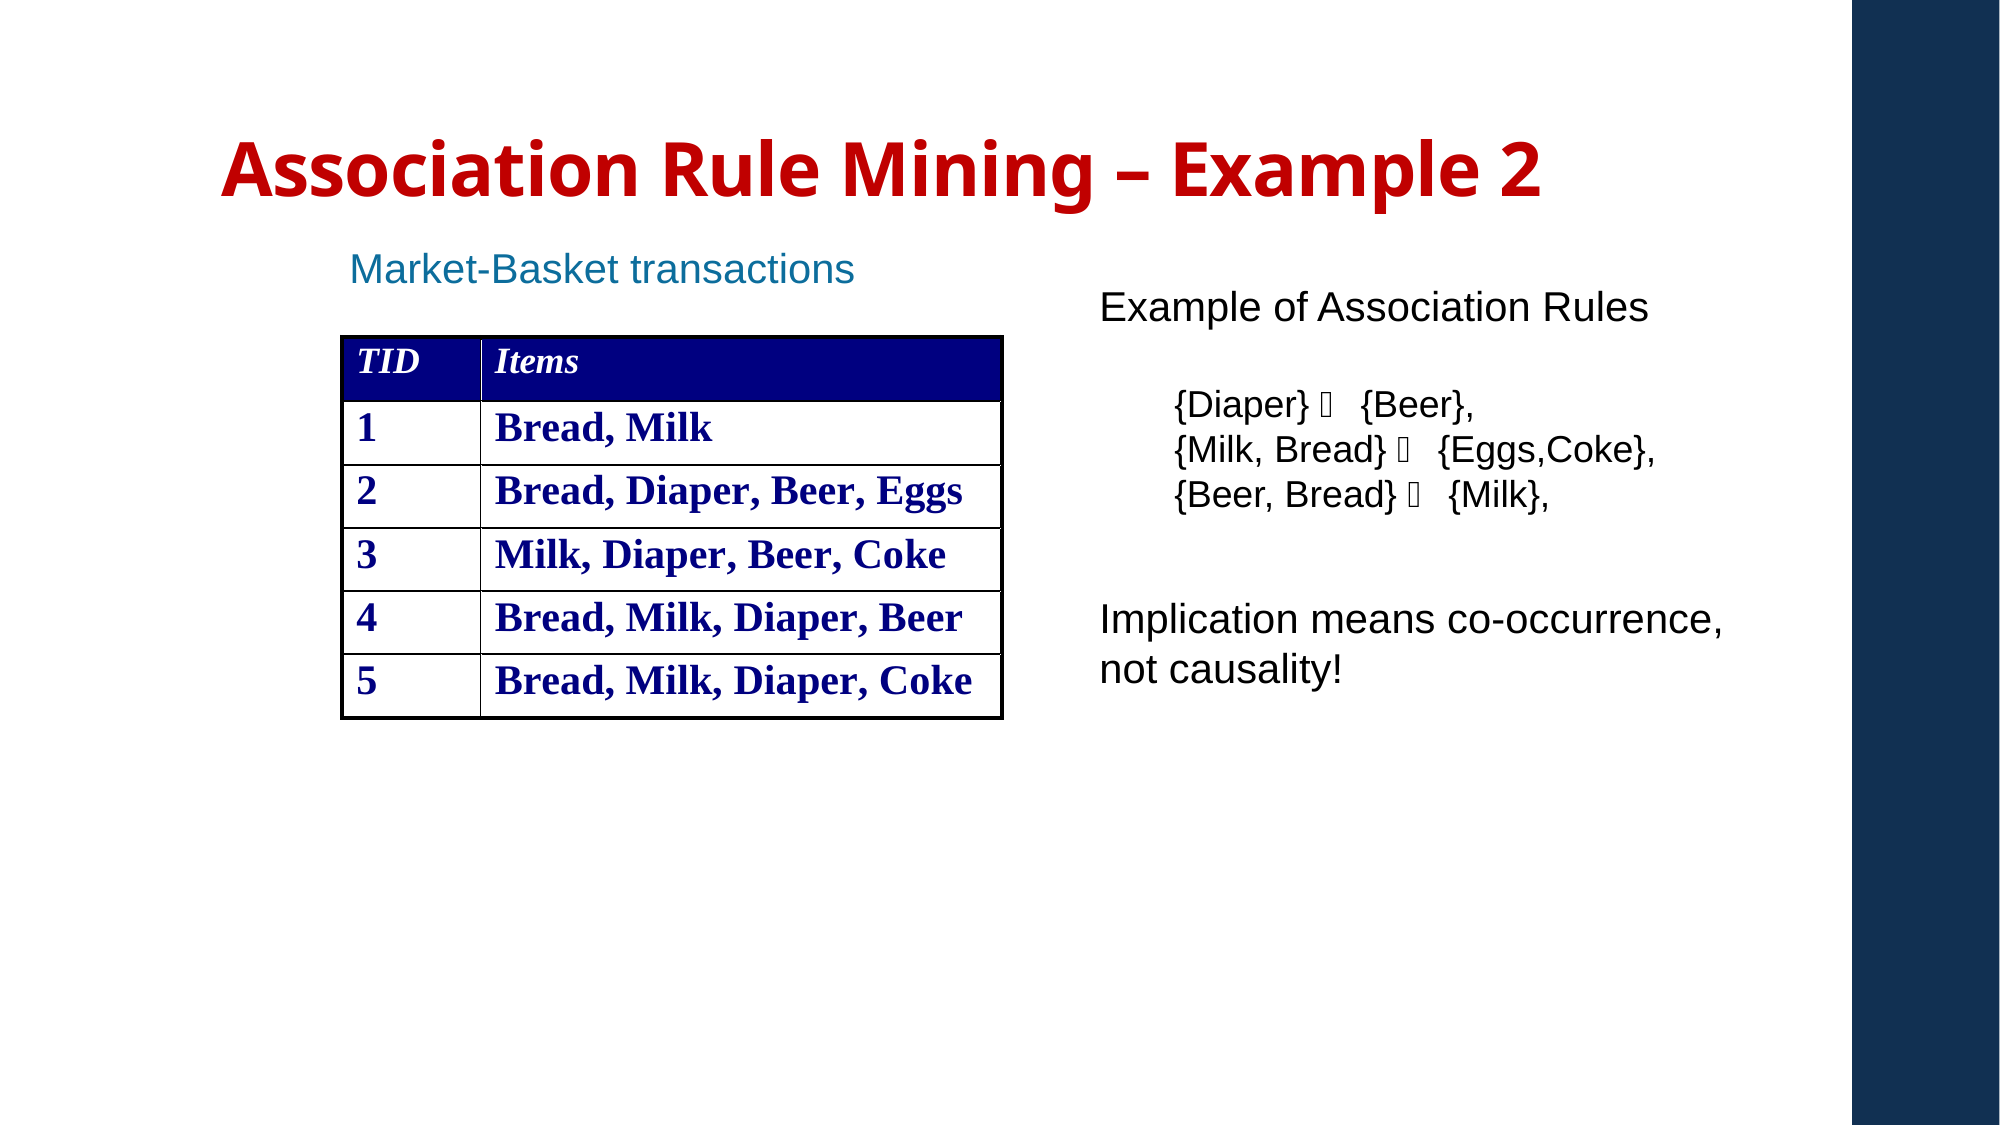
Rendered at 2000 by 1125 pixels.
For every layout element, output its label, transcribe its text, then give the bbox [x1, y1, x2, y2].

title Association Rule Mining – Example 2 [206, 60, 1797, 220]
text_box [321, 334, 1035, 751]
text_box {Diaper}  {Beer}, {Milk, Bread}  {Eggs,Coke}, {Beer, Bread}  {Milk}, [1159, 372, 1698, 523]
text_box Market-Basket transactions [334, 234, 1023, 300]
text_box Example of Association Rules [1084, 272, 1710, 338]
text_box Implication means co-occurrence, not causality! [1084, 584, 1747, 700]
